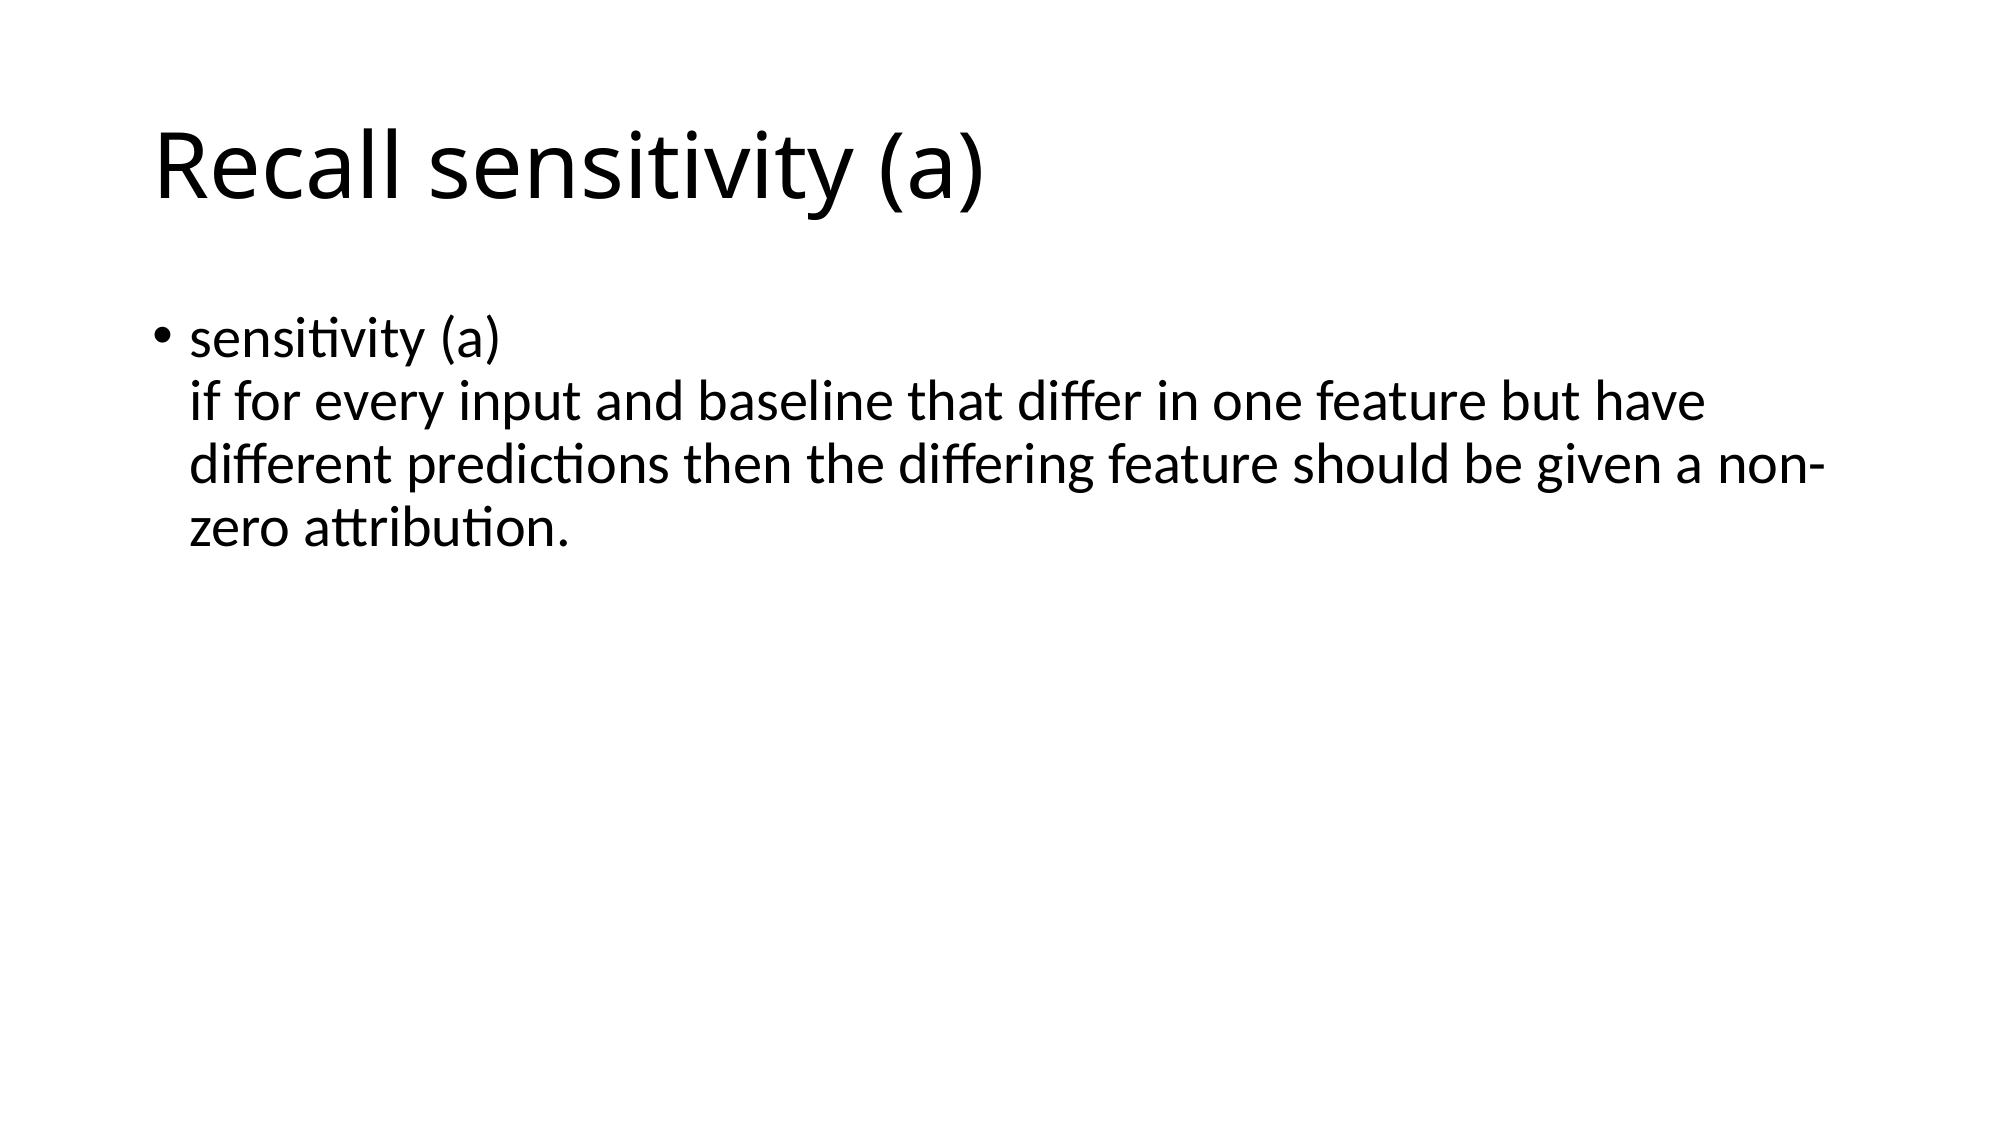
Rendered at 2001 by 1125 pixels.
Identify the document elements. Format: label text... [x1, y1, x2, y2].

list sensitivity (a) if for every input and baseline that differ in one feature but have different predictions then the differing feature should be given a non-zero attribution. [137, 299, 1863, 1014]
title Recall sensitivity (a) [137, 59, 1863, 278]
